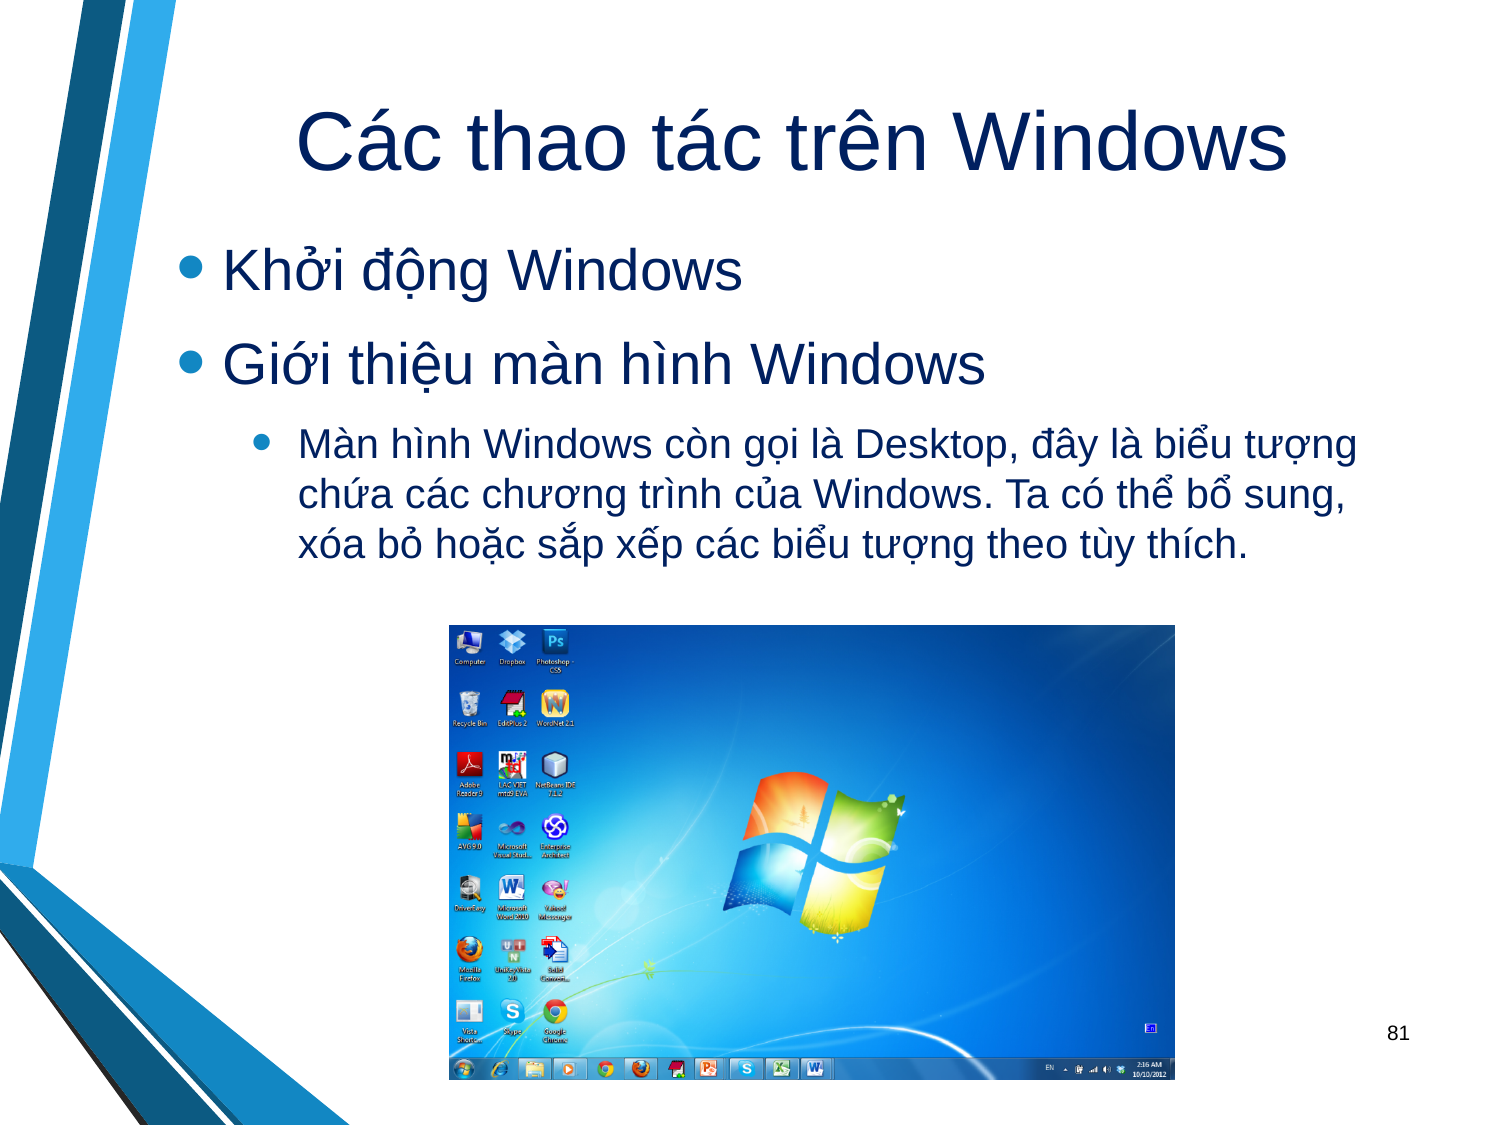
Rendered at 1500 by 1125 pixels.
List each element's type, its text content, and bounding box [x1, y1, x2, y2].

picture [448, 625, 1175, 1080]
title Các thao tác trên Windows [161, 75, 1425, 200]
slide_number 81 [1354, 1001, 1425, 1062]
picture [457, 1000, 483, 1021]
picture [461, 876, 481, 901]
list Khởi động Windows Giới thiệu màn hình Windows Màn hình Windows còn gọi là Desktop, đây là biểu tượng chứa các chương trình của Windows. Ta có thể bổ sung, xóa bỏ hoặc sắp xếp các biểu tượng theo tùy thích. [161, 224, 1425, 985]
